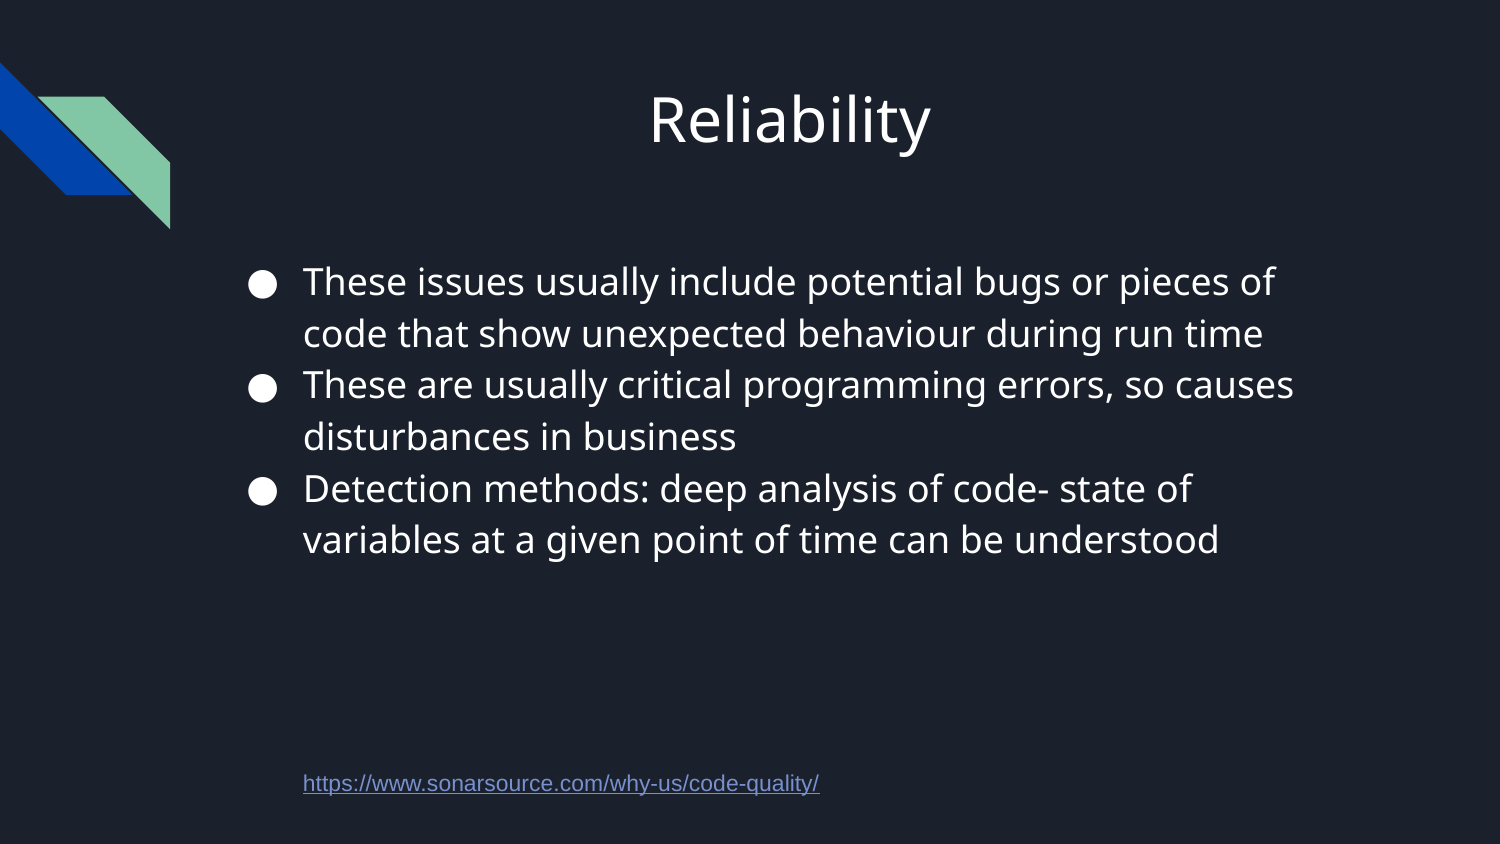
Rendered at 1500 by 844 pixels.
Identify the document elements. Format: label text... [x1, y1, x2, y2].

list These issues usually include potential bugs or pieces of code that show unexpected behaviour during run time These are usually critical programming errors, so causes disturbances in business Detection methods: deep analysis of code- state of variables at a given point of time can be understood https://www.sonarsource.com/why-us/code-quality/ [212, 236, 1368, 714]
title Reliability [212, 64, 1368, 215]
